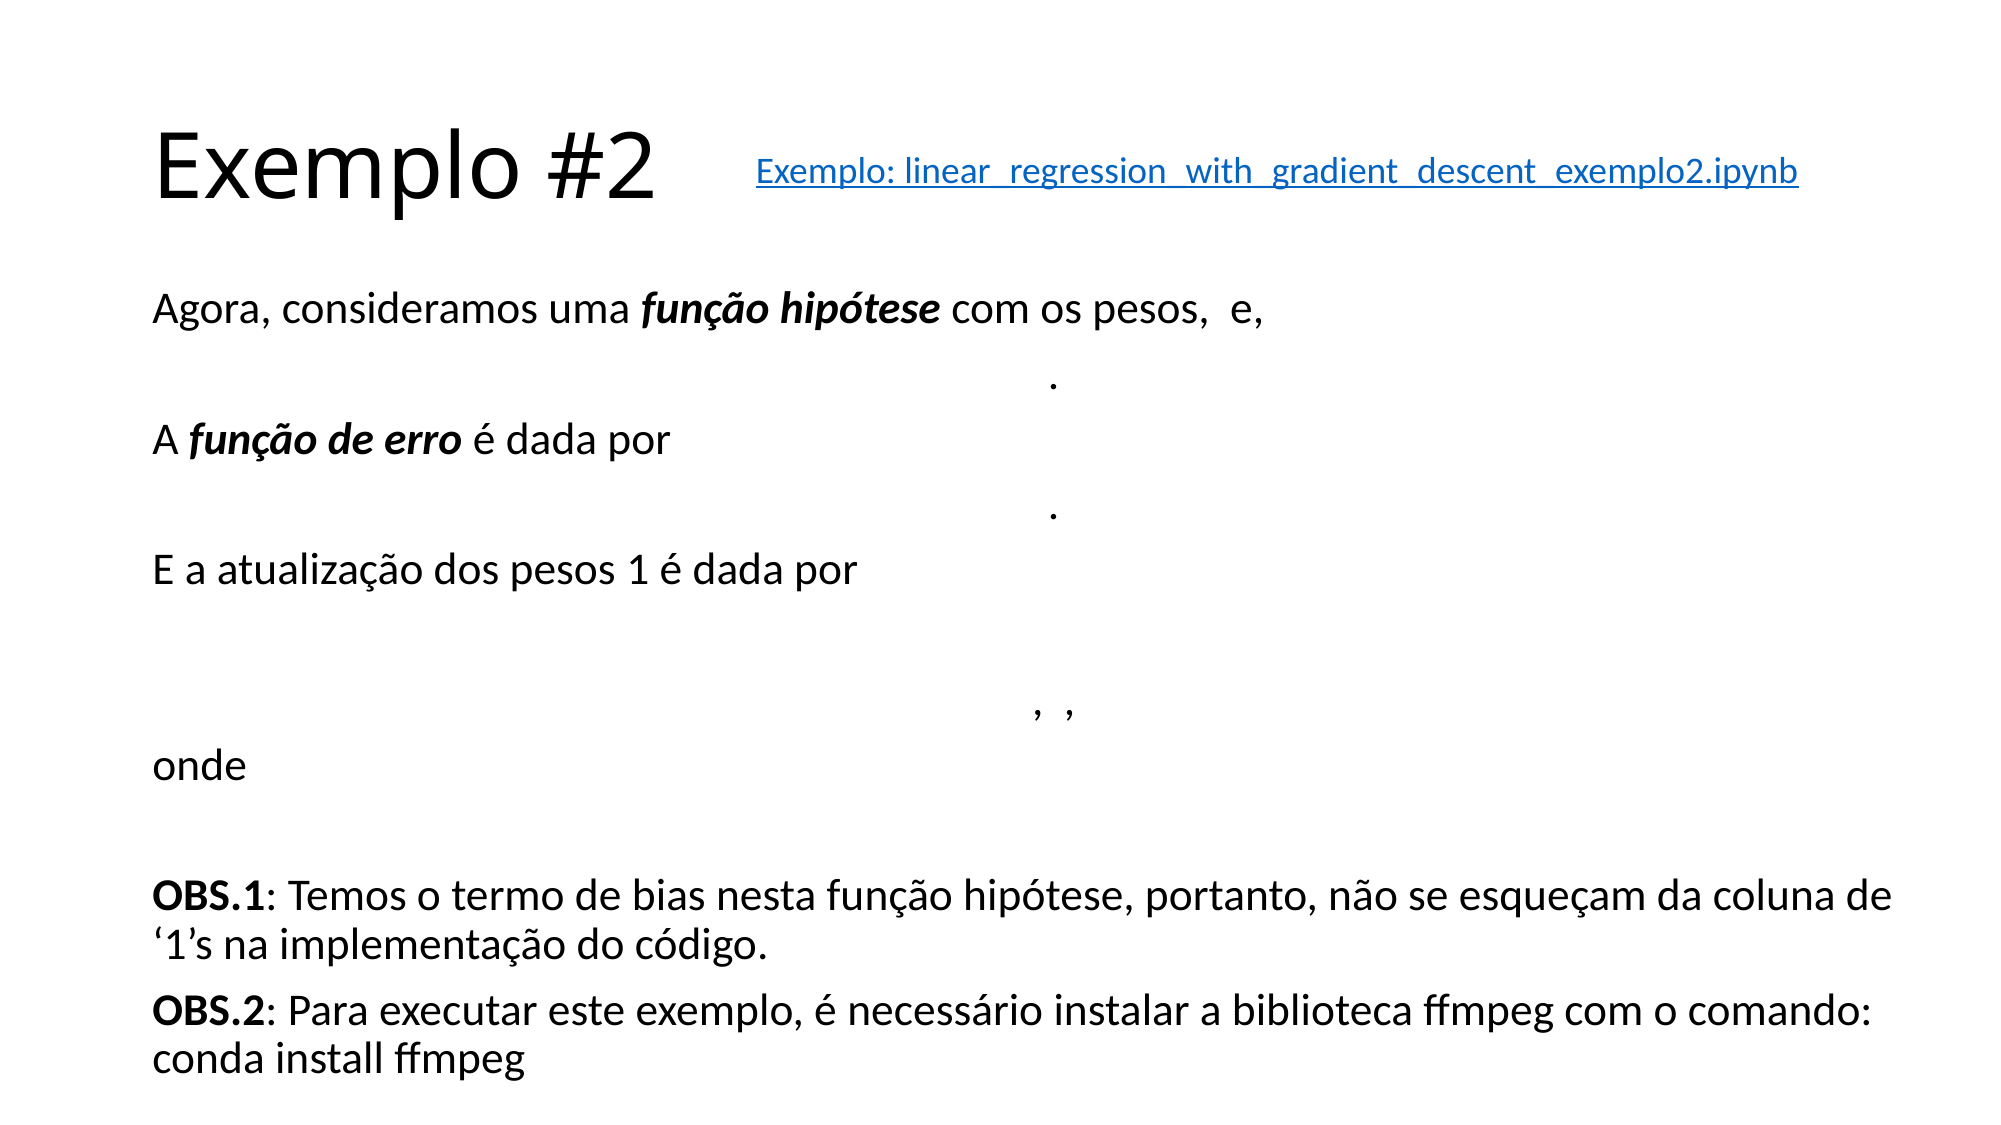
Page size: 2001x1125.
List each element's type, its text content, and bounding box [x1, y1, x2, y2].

title Exemplo #2 [137, 59, 1863, 278]
text_box Exemplo: linear_regression_with_gradient_descent_exemplo2.ipynb [741, 138, 1863, 198]
